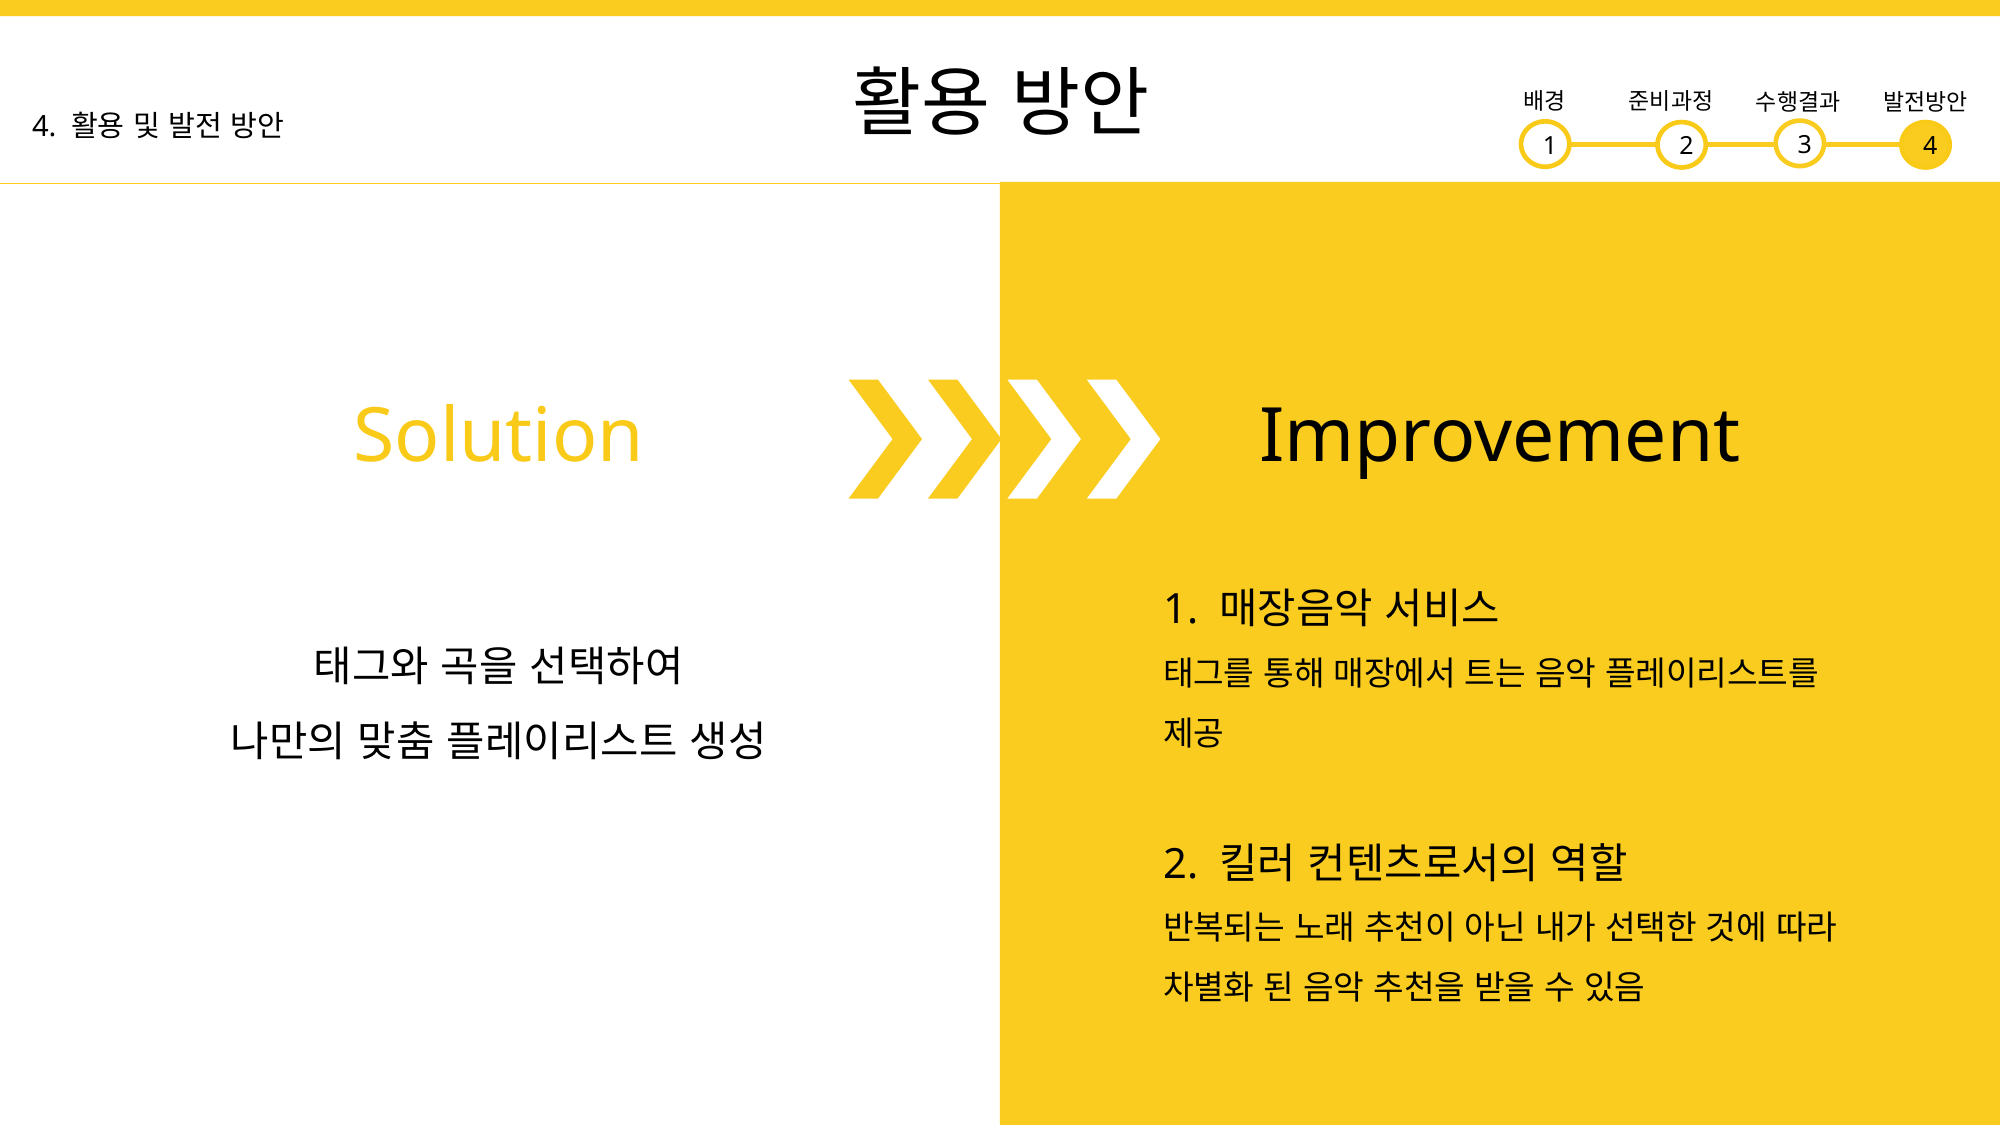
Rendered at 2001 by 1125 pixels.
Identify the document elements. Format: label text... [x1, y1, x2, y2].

text_box 1 [1519, 120, 1571, 168]
text_box 배경 [1500, 79, 1590, 122]
text_box 발전방안 [1860, 80, 1991, 123]
text_box 활용 방안 [580, 47, 1423, 153]
text_box 3 [1774, 119, 1826, 144]
text_box 2 [1656, 122, 1707, 144]
text_box Solution [291, 379, 707, 485]
text_box Improvement [1222, 379, 1778, 485]
text_box 2 [1656, 145, 1707, 169]
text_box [848, 379, 1161, 499]
text_box 태그와 곡을 선택하여 나만의 맞춤 플레이리스트 생성 [120, 607, 877, 773]
text_box 수행결과 [1733, 79, 1863, 122]
text_box 1. 매장음악 서비스 태그를 통해 매장에서 트는 음악 플레이리스트를 제공 2. 킬러 컨텐츠로서의 역할 반복되는 노래 추천이 아닌 내가 선택한 것에 따라 차별화 된 음악 추천을 받을 수 있음 [1148, 549, 1894, 1014]
text_box 3 [1774, 145, 1825, 168]
text_box 준비과정 [1606, 79, 1733, 122]
text_box [0, 0, 2000, 17]
text_box [999, 184, 2000, 1125]
text_box 4. 활용 및 발전 방안 [17, 100, 300, 151]
text_box 4 [1900, 123, 1951, 169]
